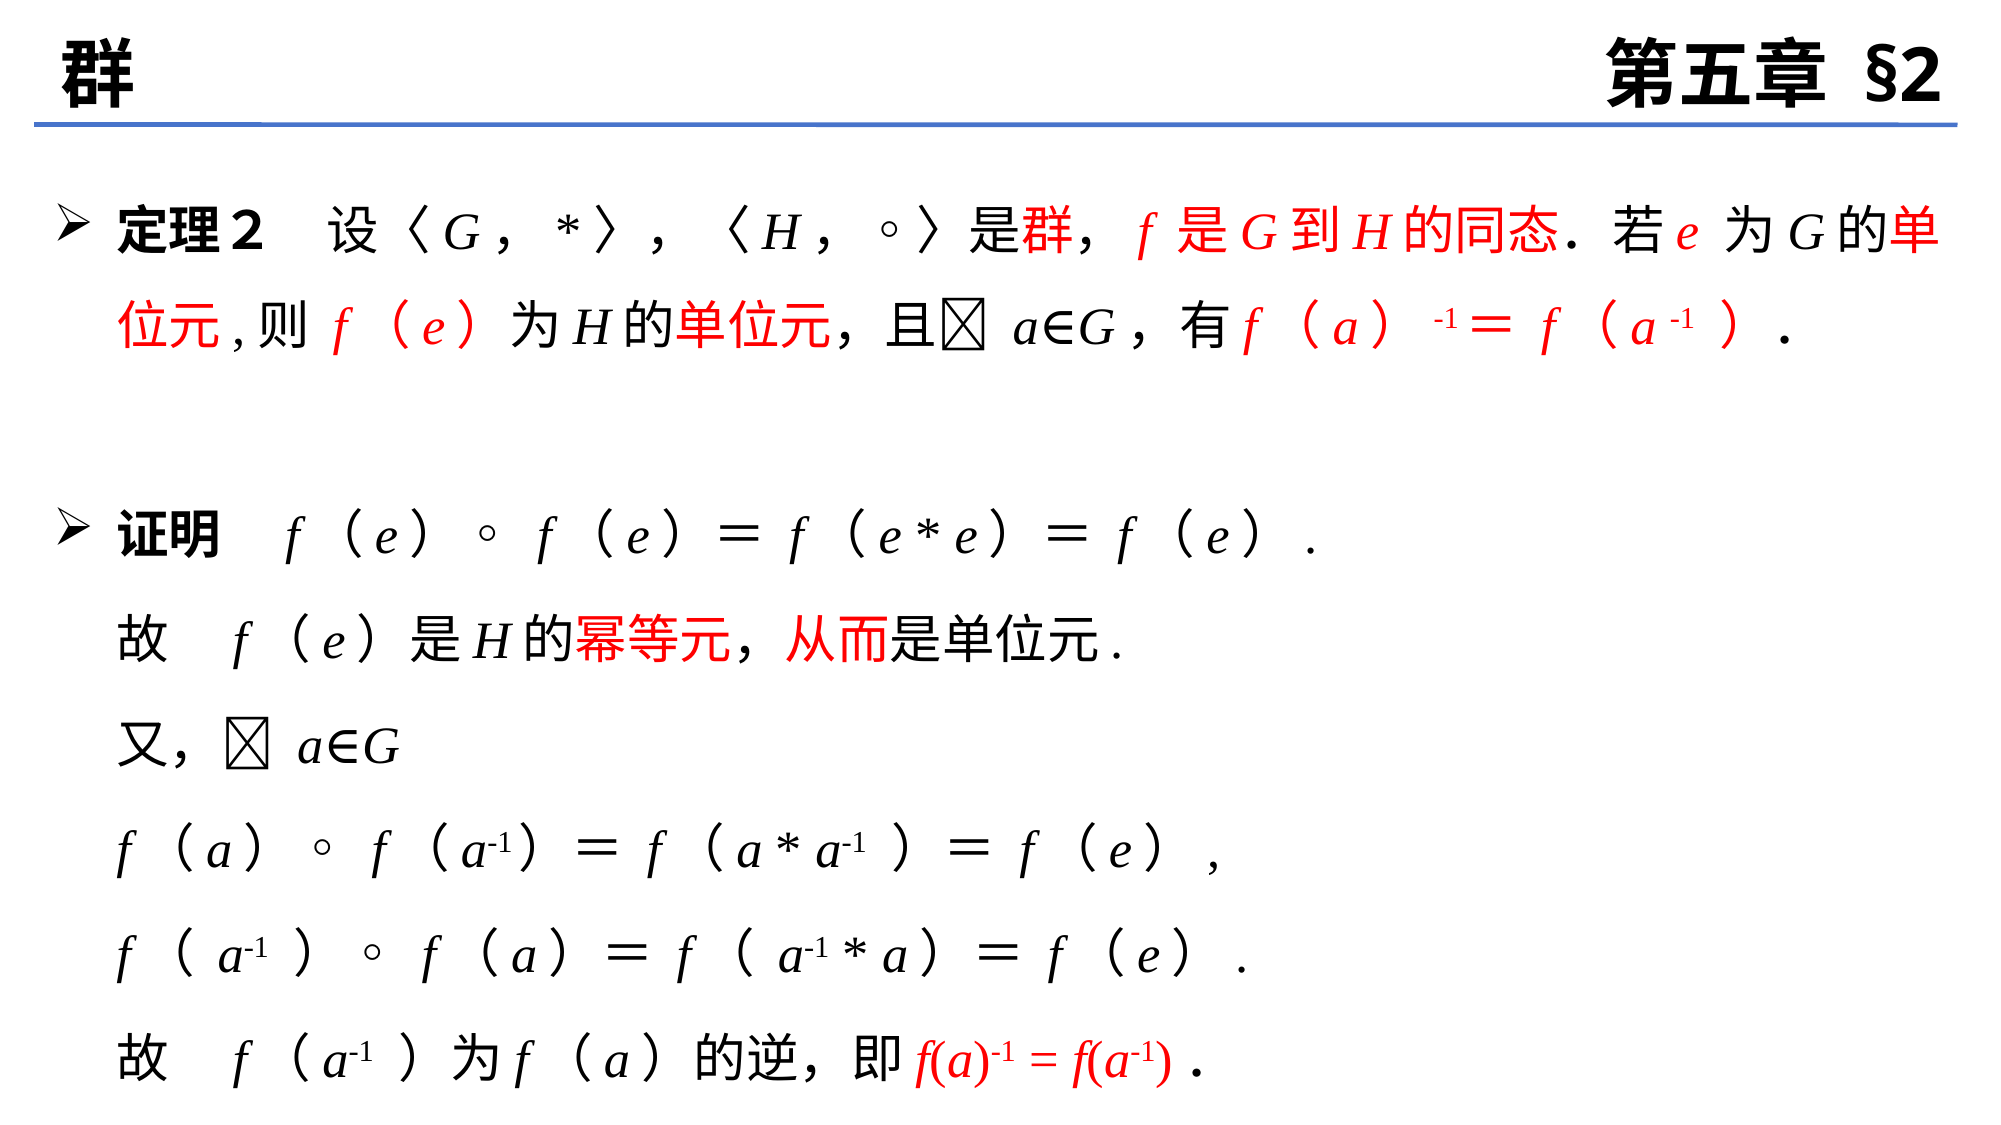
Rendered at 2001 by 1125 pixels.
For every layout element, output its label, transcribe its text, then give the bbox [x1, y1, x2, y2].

text_box 群 [46, 18, 662, 124]
text_box 第五章 §2 [1576, 19, 1958, 124]
text_box 定理２ 设〈G，*〉，〈H，◦〉是群，f 是G到H的同态．若e 为G的单位元,则 f（e）为H的单位元，且 a∈G，有f（a）-1＝ f（a -1 ）． 证明 f（e）◦ f（e）＝ f（e * e）＝ f（e）. 故 f（e）是H的幂等元，从而是单位元. 又， a∈G f（a）◦ f（a-1）＝ f（a * a-1 ）＝ f（e）, f（ a-1 ）◦ f（a）＝ f（ a-1 * a）＝ f（e）. 故 f（a-1 ）为f（a）的逆，即f(a)-1 = f(a-1)． [38, 158, 1958, 1100]
